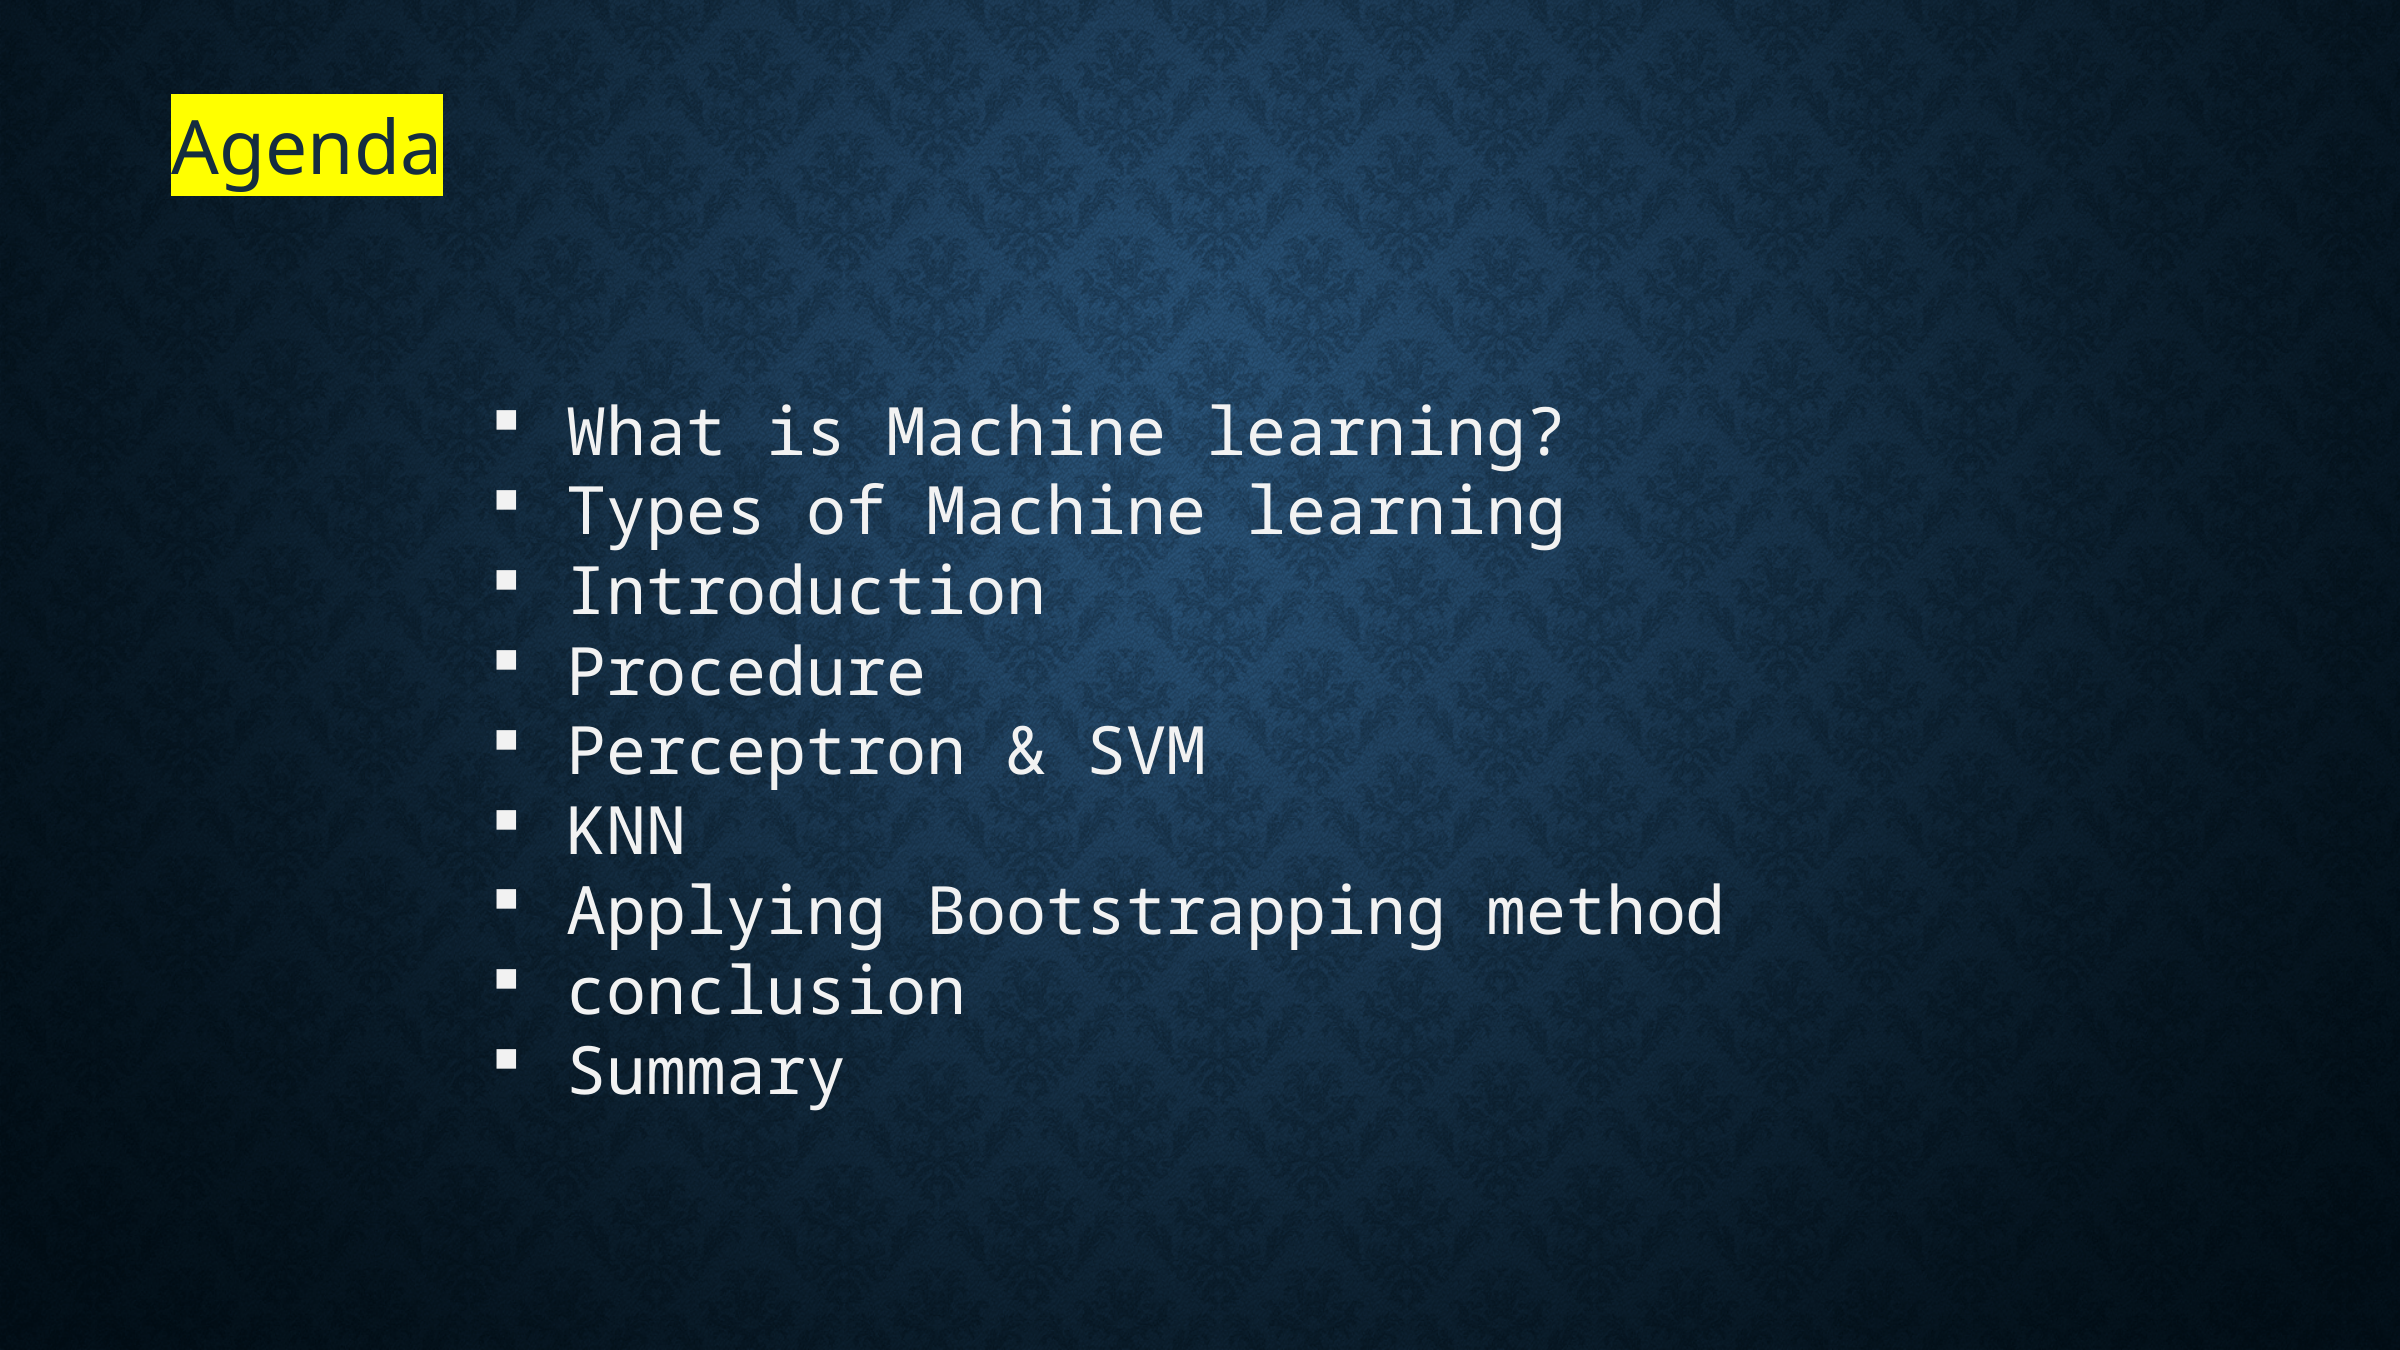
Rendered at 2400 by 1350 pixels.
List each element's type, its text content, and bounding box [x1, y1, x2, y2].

text_box Agenda [156, 91, 1471, 197]
text_box What is Machine learning? Types of Machine learning Introduction Procedure Perceptron & SVM KNN Applying Bootstrapping method conclusion Summary [476, 340, 2049, 1206]
